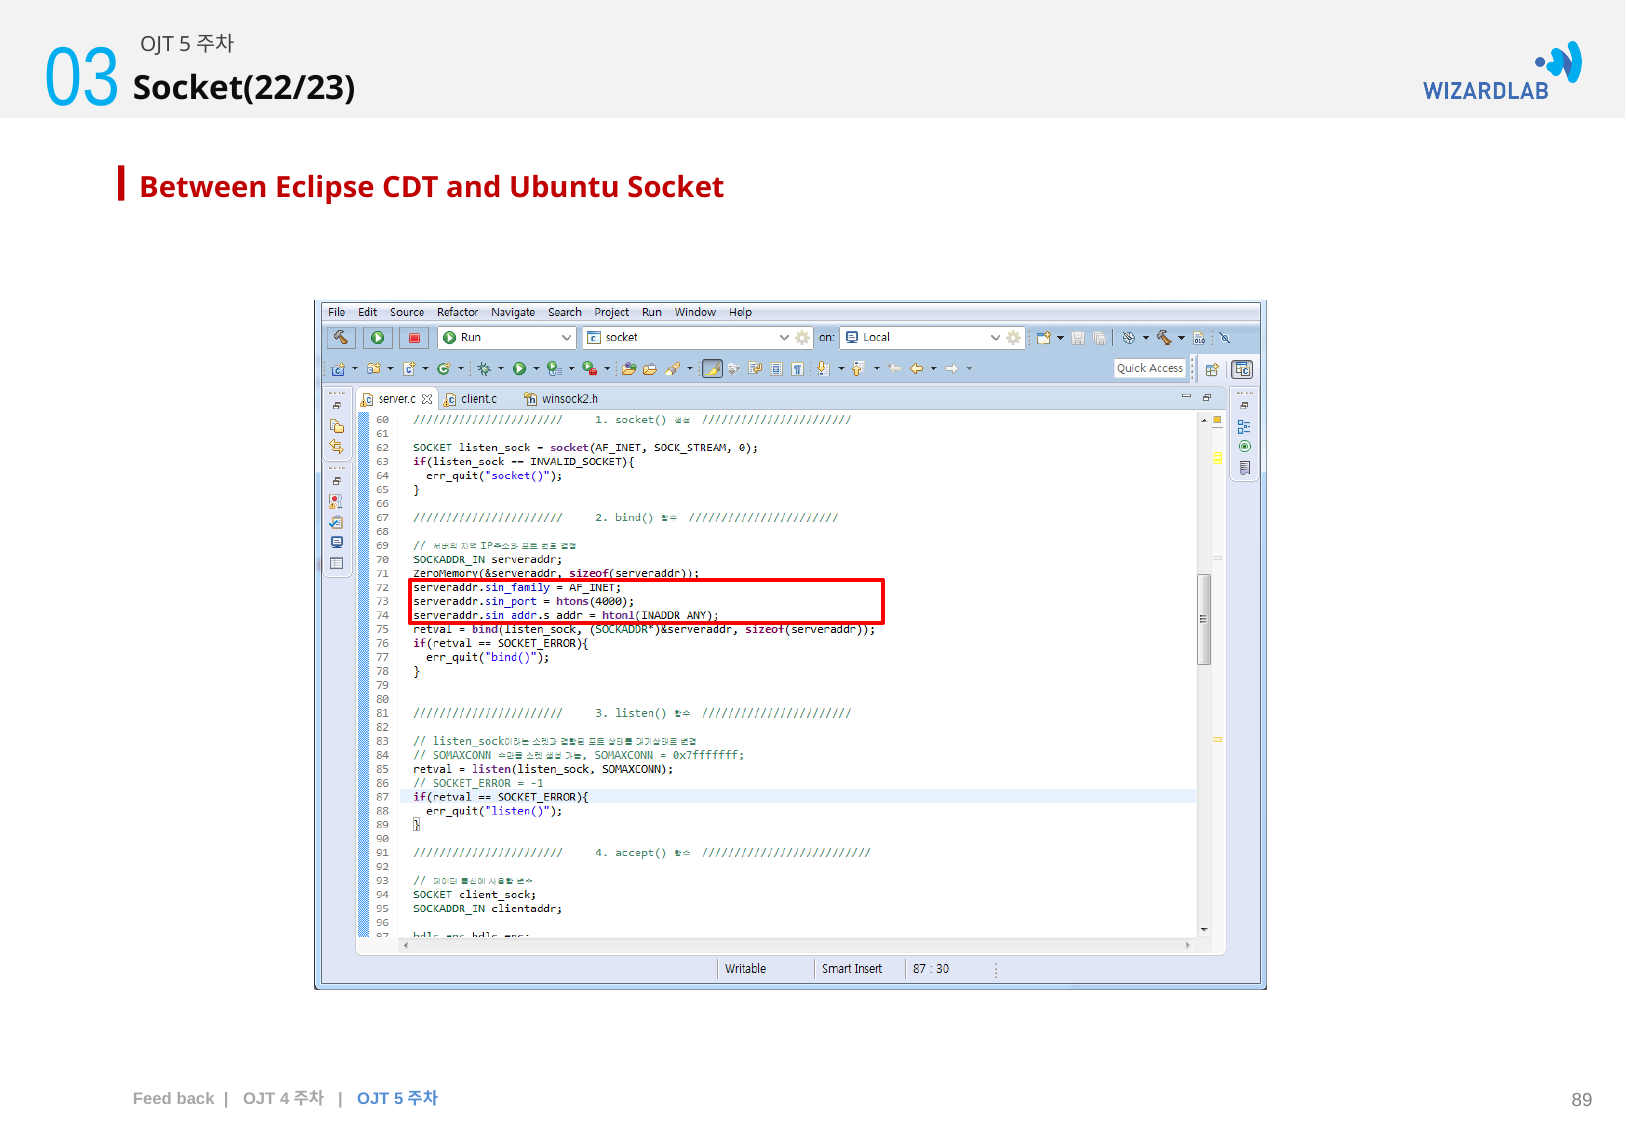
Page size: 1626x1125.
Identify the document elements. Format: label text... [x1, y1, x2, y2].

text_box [117, 165, 935, 210]
picture [314, 300, 1267, 990]
picture [1577, 72, 1582, 83]
picture [1423, 41, 1571, 99]
text_box Feed back | OJT 4주차 | OJT 5주차 [118, 1080, 1625, 1116]
picture [1576, 41, 1582, 52]
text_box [29, 11, 1005, 134]
